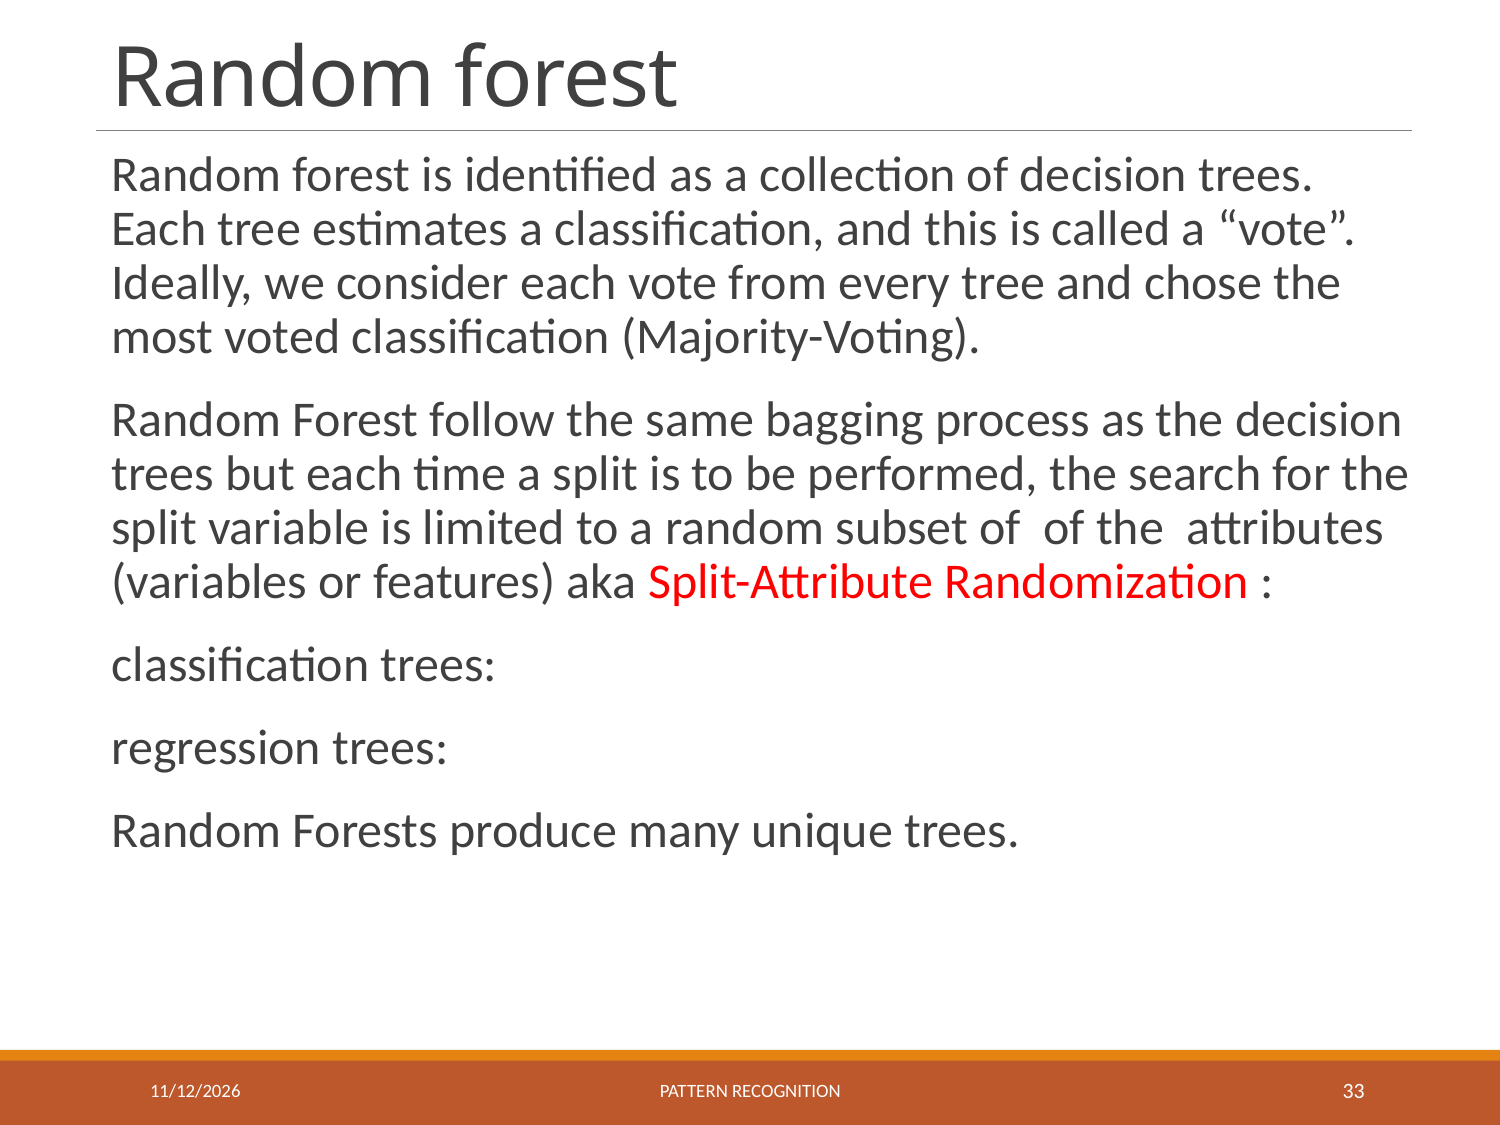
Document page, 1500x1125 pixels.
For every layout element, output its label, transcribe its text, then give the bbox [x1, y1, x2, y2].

slide_number 33 [1218, 1059, 1380, 1120]
title Random forest [96, 19, 1413, 131]
footer Pattern recognition [453, 1059, 1047, 1120]
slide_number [135, 1059, 440, 1120]
